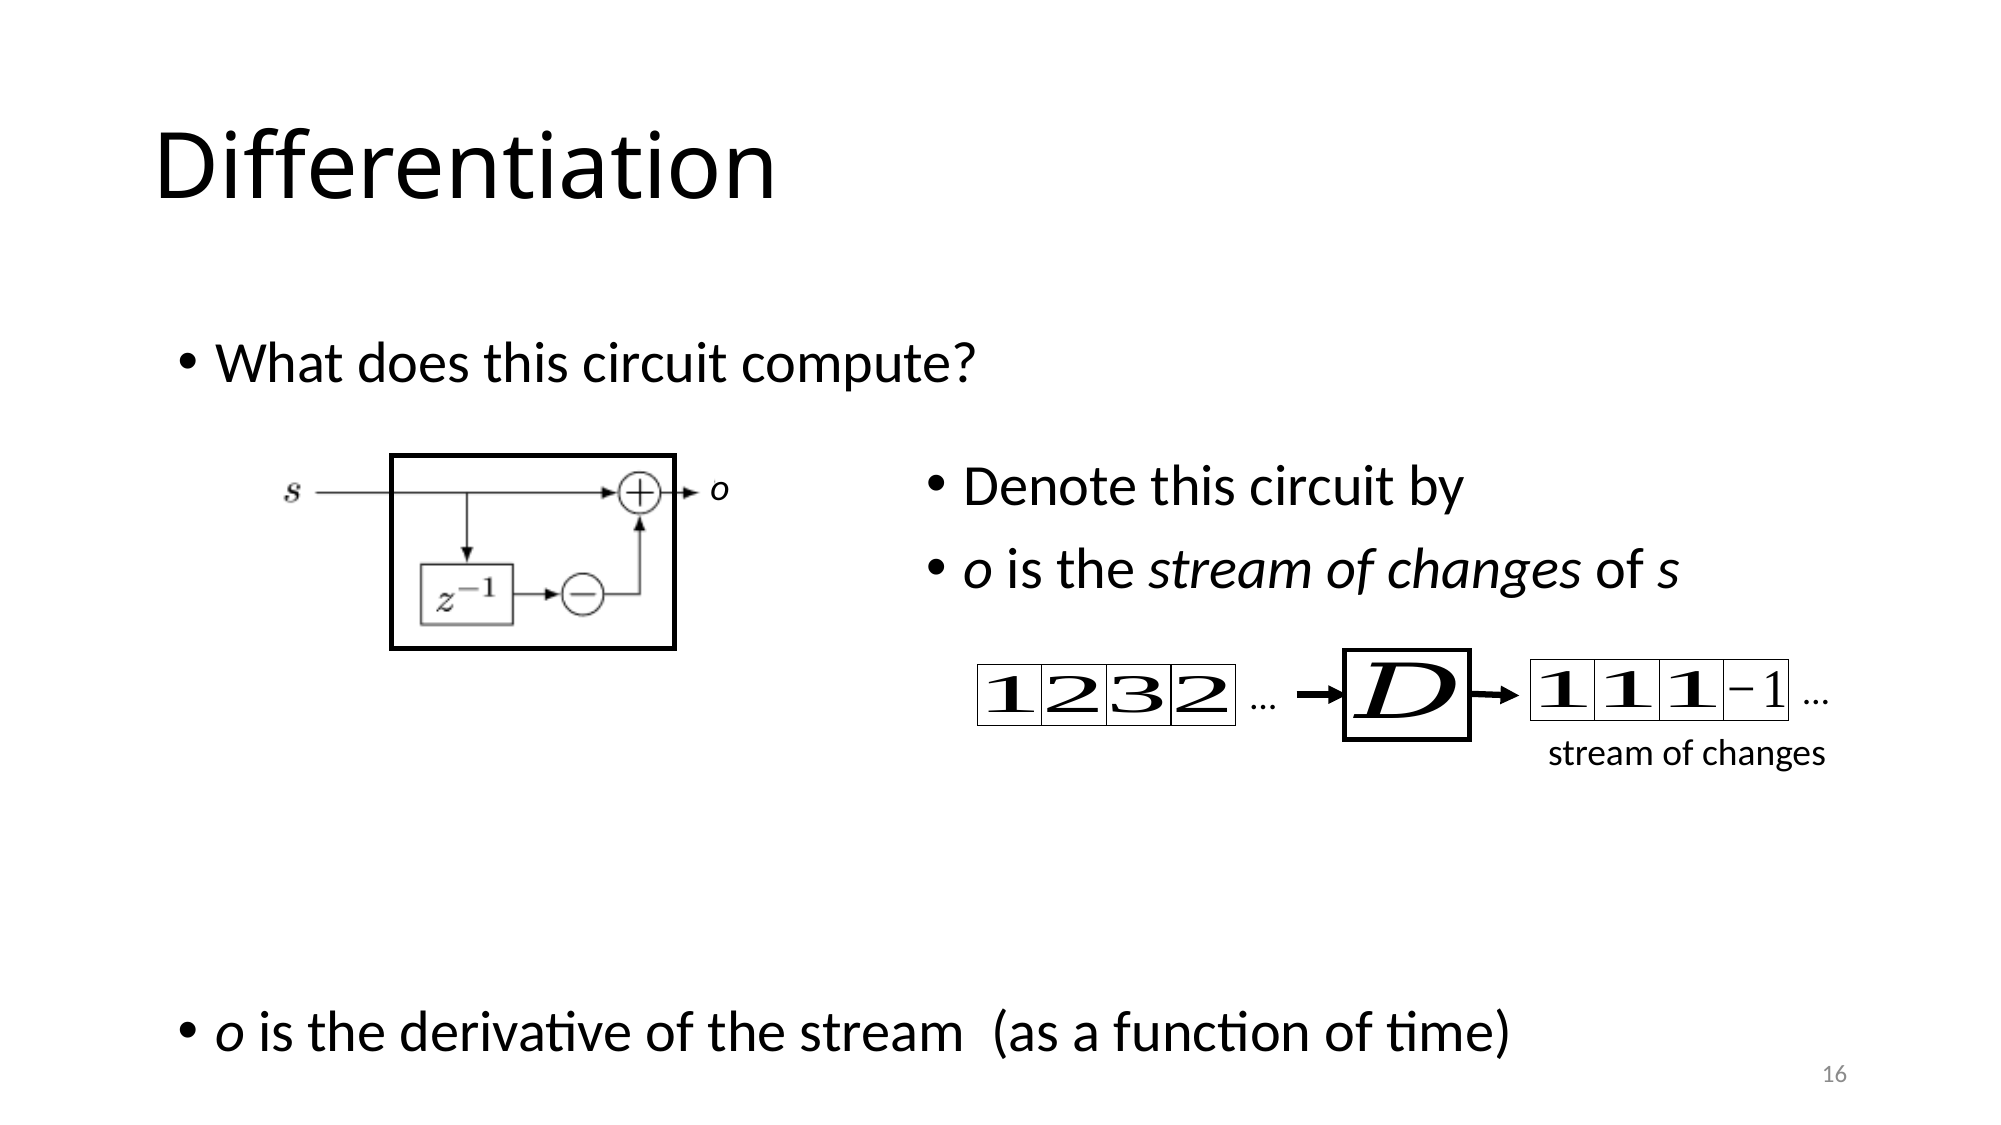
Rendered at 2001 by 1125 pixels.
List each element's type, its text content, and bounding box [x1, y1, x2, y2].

text_box [390, 454, 675, 459]
picture [251, 459, 716, 634]
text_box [1530, 659, 1853, 721]
slide_number 16 [1798, 1042, 1863, 1103]
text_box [977, 664, 1301, 726]
text_box stream of changes [1533, 721, 1842, 781]
title Differentiation [137, 59, 1863, 278]
text_box o [695, 455, 745, 515]
text_box [390, 634, 675, 649]
